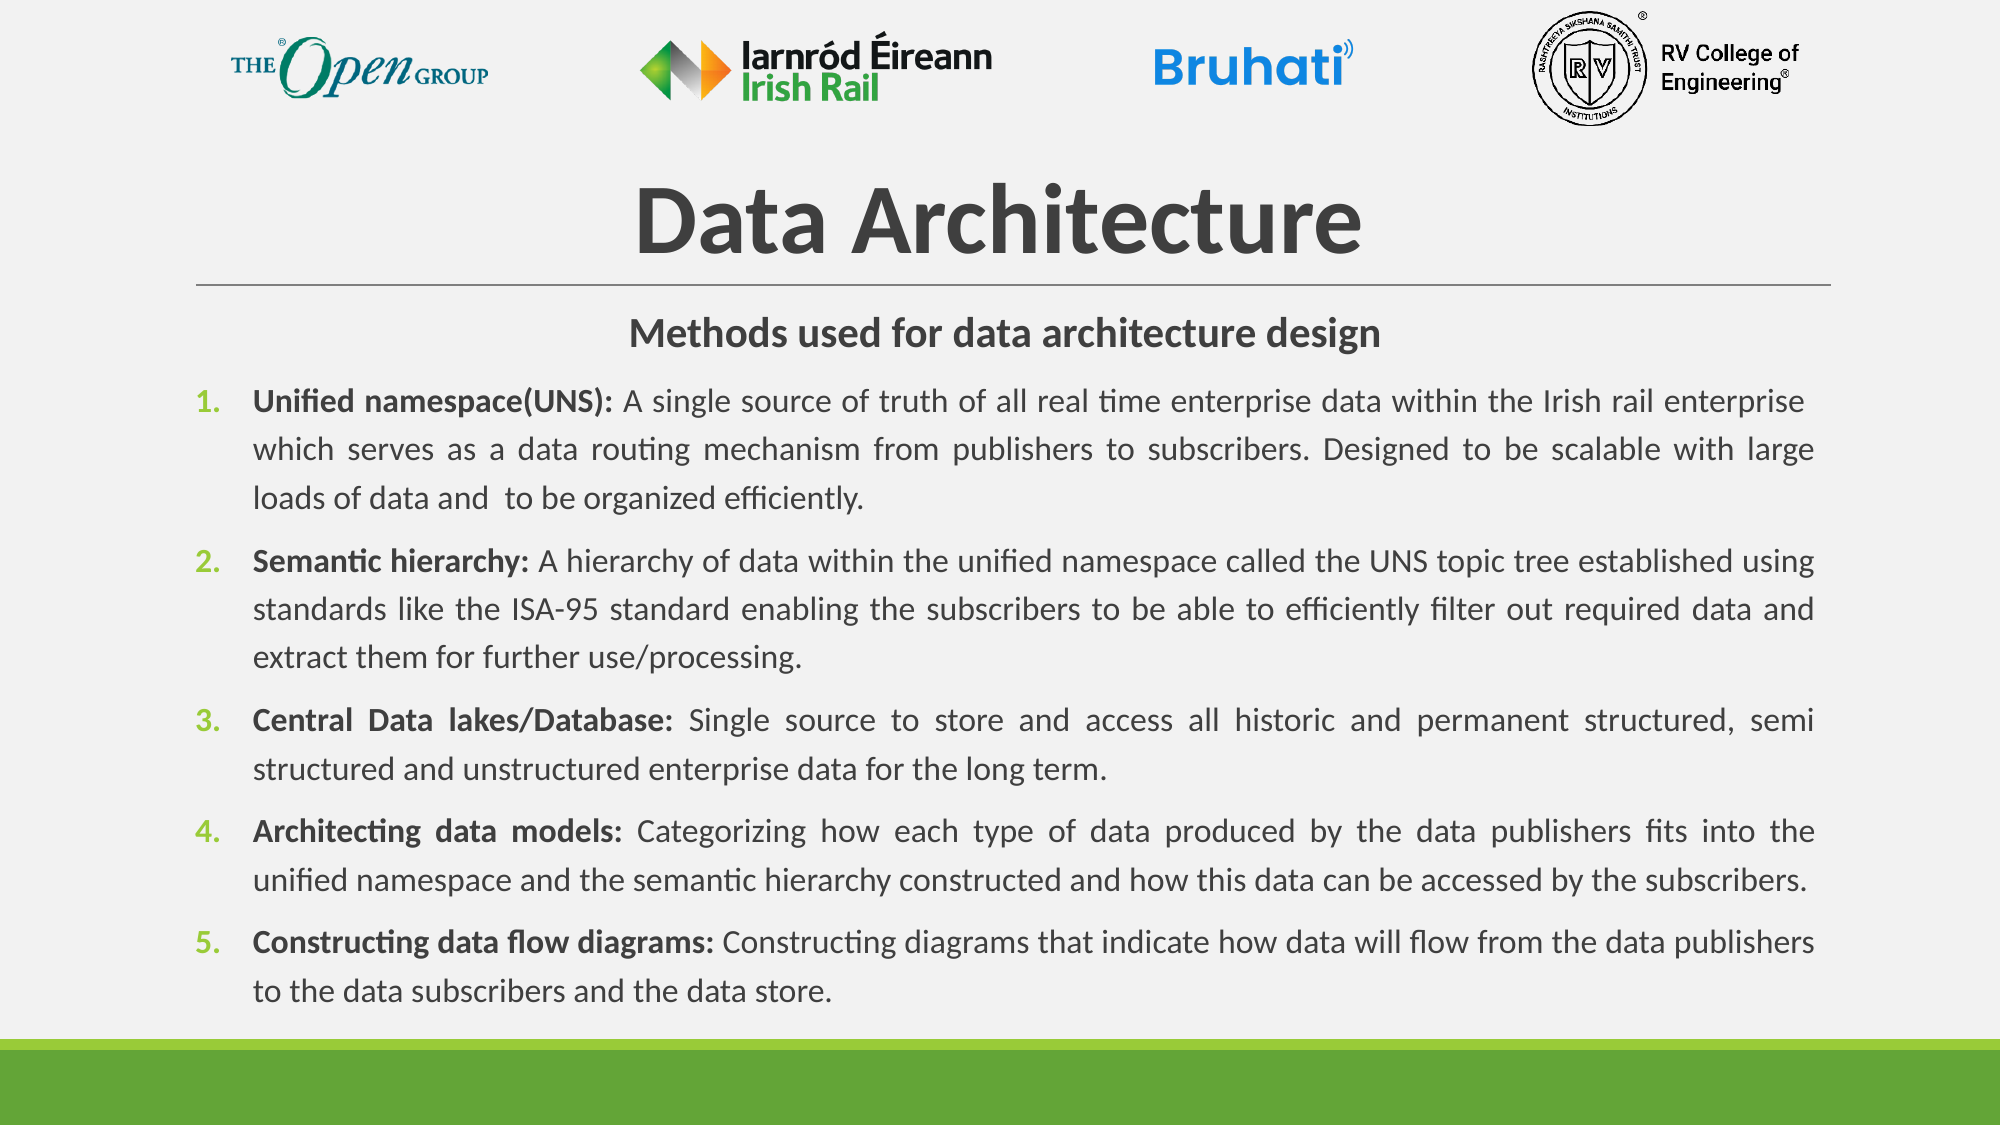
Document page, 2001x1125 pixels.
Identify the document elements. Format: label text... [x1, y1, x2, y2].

title Data Architecture [174, 43, 1825, 282]
list Methods used for data architecture design Unified namespace(UNS): A single source of truth of all real time enterprise data within the Irish rail enterprise which serves as a data routing mechanism from publishers to subscribers. Designed to be scalable with large loads of data and to be organized efficiently. Semantic hierarchy: A hierarchy of data within the unified namespace called the UNS topic tree established using standards like the ISA-95 standard enabling the subscribers to be able to efficiently filter out required data and extract them for further use/processing. Central Data lakes/Database: Single source to store and access all historic and permanent structured, semi structured and unstructured enterprise data for the long term. Architecting data models: Categorizing how each type of data produced by the data publishers fits into the unified namespace and the semantic hierarchy constructed and how this data can be accessed by the subscribers. Constructing data flow diagrams: Constructing diagrams that indicate how data will flow from the data publishers to the data subscribers and the data store. [180, 302, 1830, 1057]
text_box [211, 11, 1799, 126]
